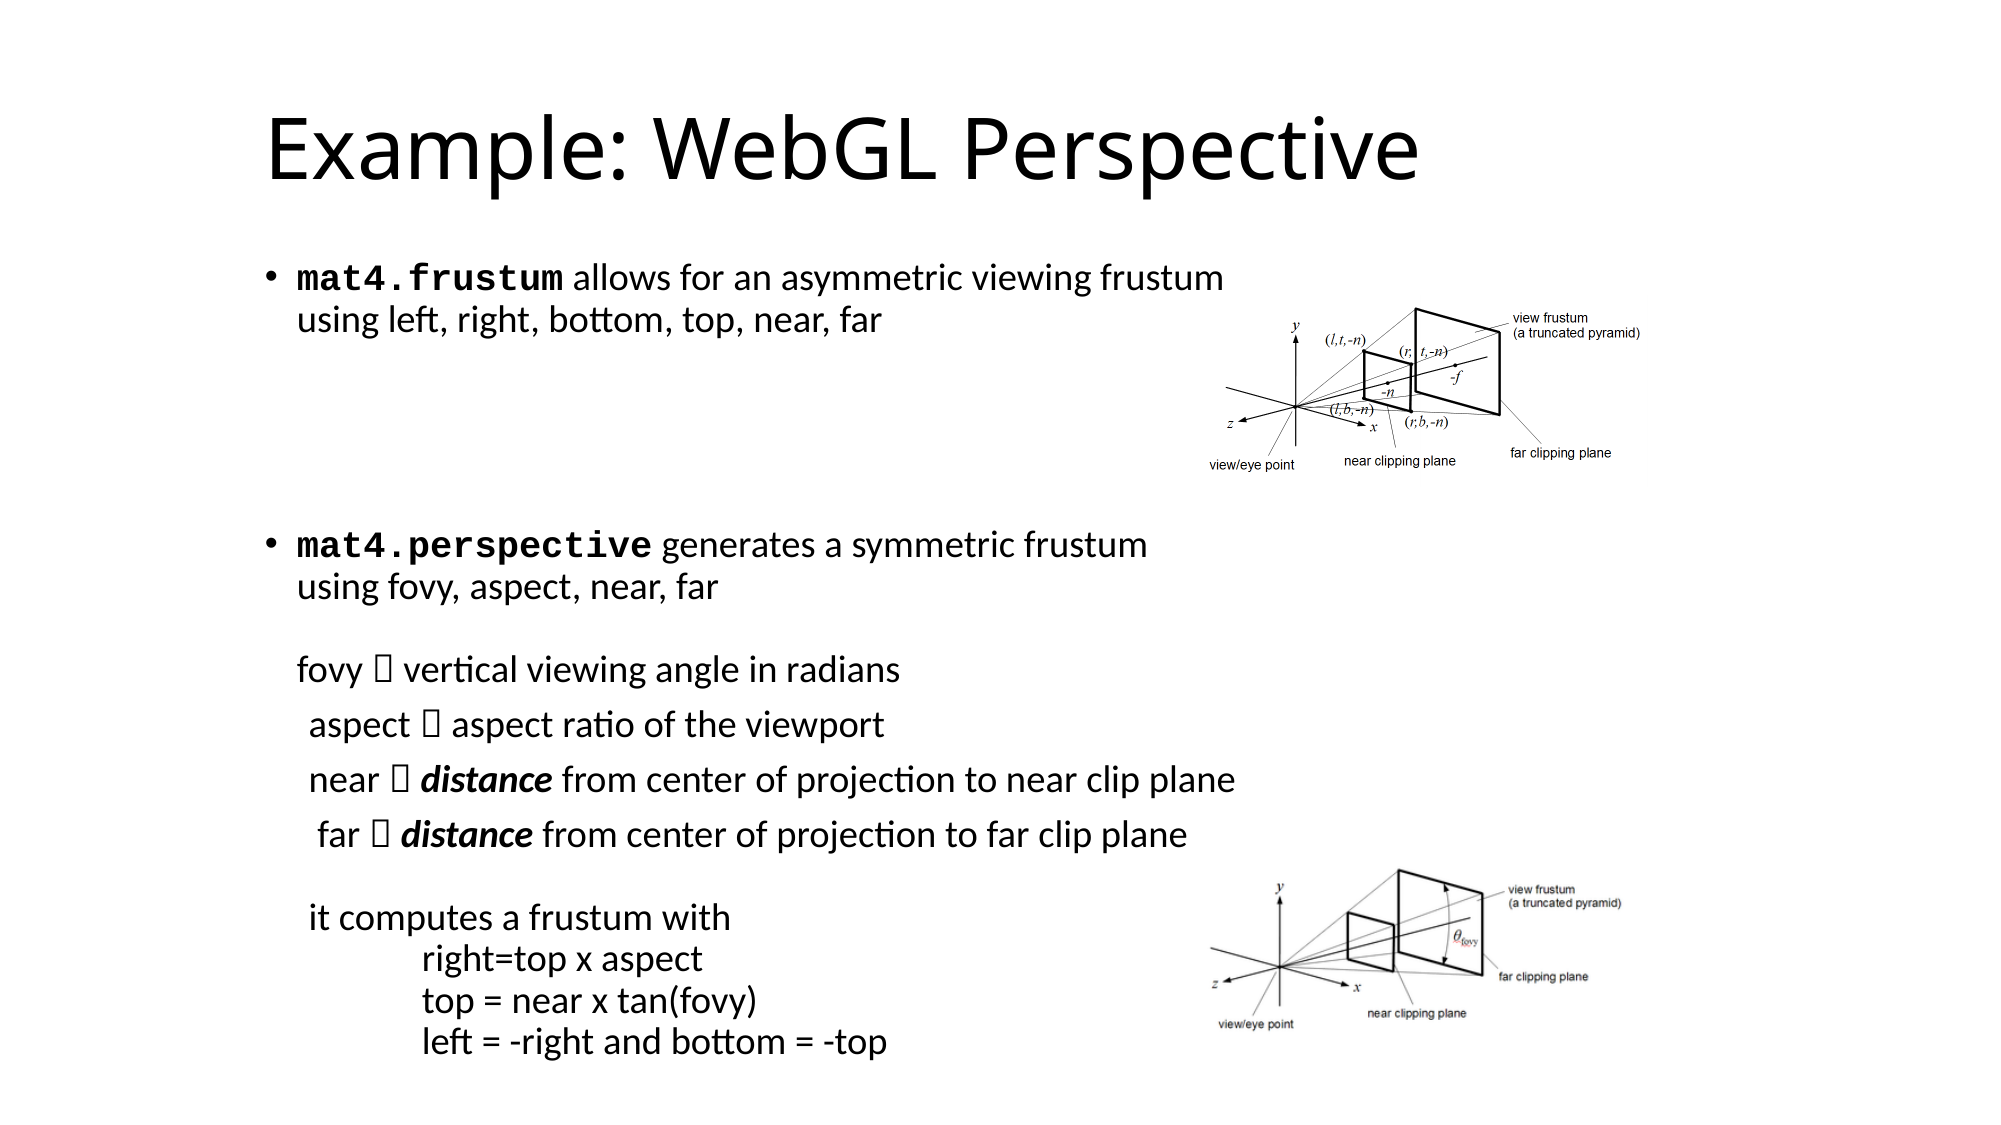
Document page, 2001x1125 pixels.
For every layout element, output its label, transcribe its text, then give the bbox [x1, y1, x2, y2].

title Example: WebGL Perspective [249, 77, 1712, 228]
picture [1193, 295, 1648, 487]
list mat4.frustum allows for an asymmetric viewing frustum using left, right, bottom, top, near, far mat4.perspective generates a symmetric frustum using fovy, aspect, near, far fovy  vertical viewing angle in radians aspect  aspect ratio of the viewport near  distance from center of projection to near clip plane far  distance from center of projection to far clip plane it computes a frustum with right=top x aspect top = near x tan(fovy) left = -right and bottom = -top [249, 249, 1675, 1079]
picture [1193, 856, 1645, 1046]
